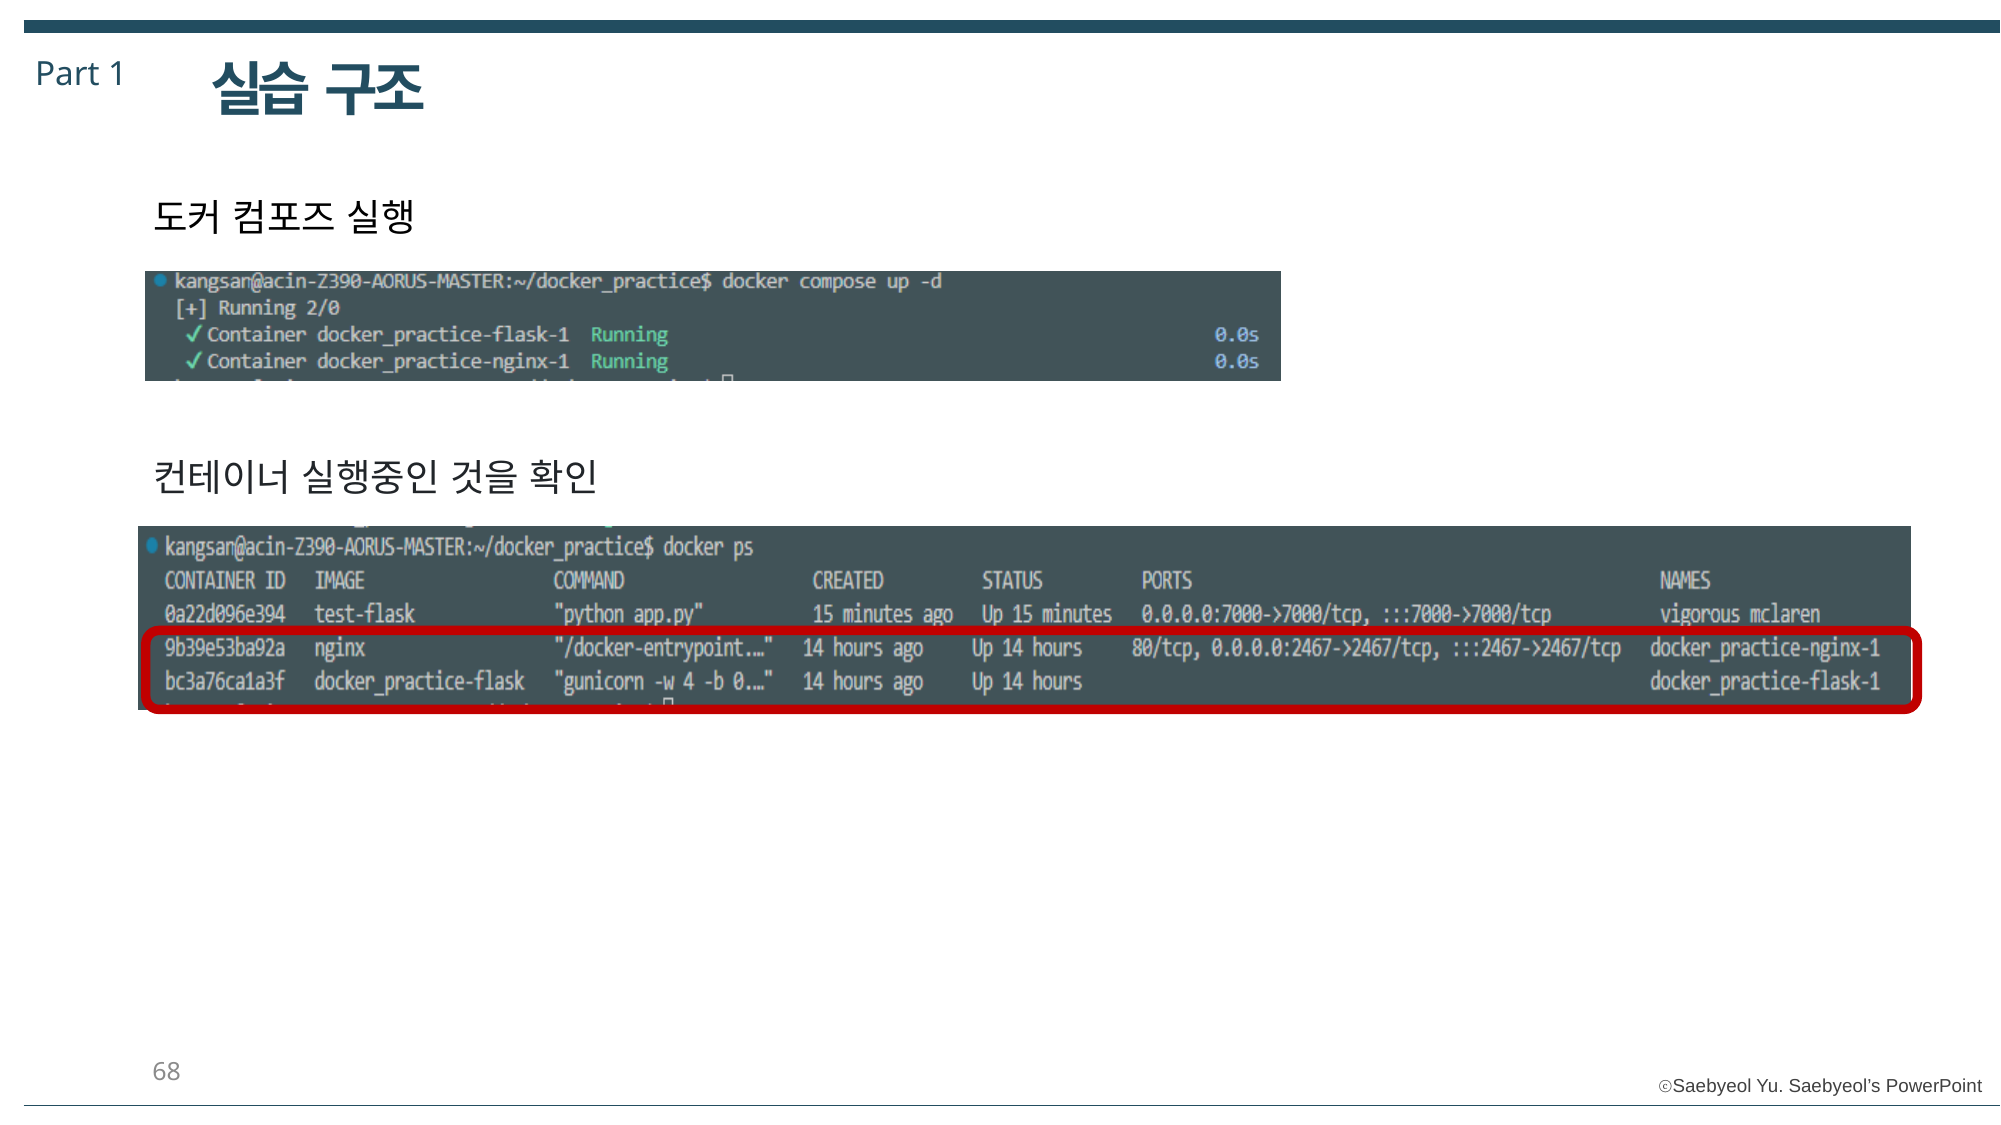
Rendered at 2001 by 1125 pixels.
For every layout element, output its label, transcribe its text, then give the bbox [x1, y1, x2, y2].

text_box [1911, 631, 1919, 709]
text_box 도커 컴포즈 실행 [138, 186, 1144, 247]
picture [138, 526, 1911, 710]
text_box Part 1 [20, 44, 143, 100]
slide_number 68 [137, 1042, 588, 1103]
text_box 컨테이너 실행중인 것을 확인 [138, 446, 1144, 507]
text_box 실습 구조 [195, 44, 441, 130]
picture [145, 271, 1281, 381]
